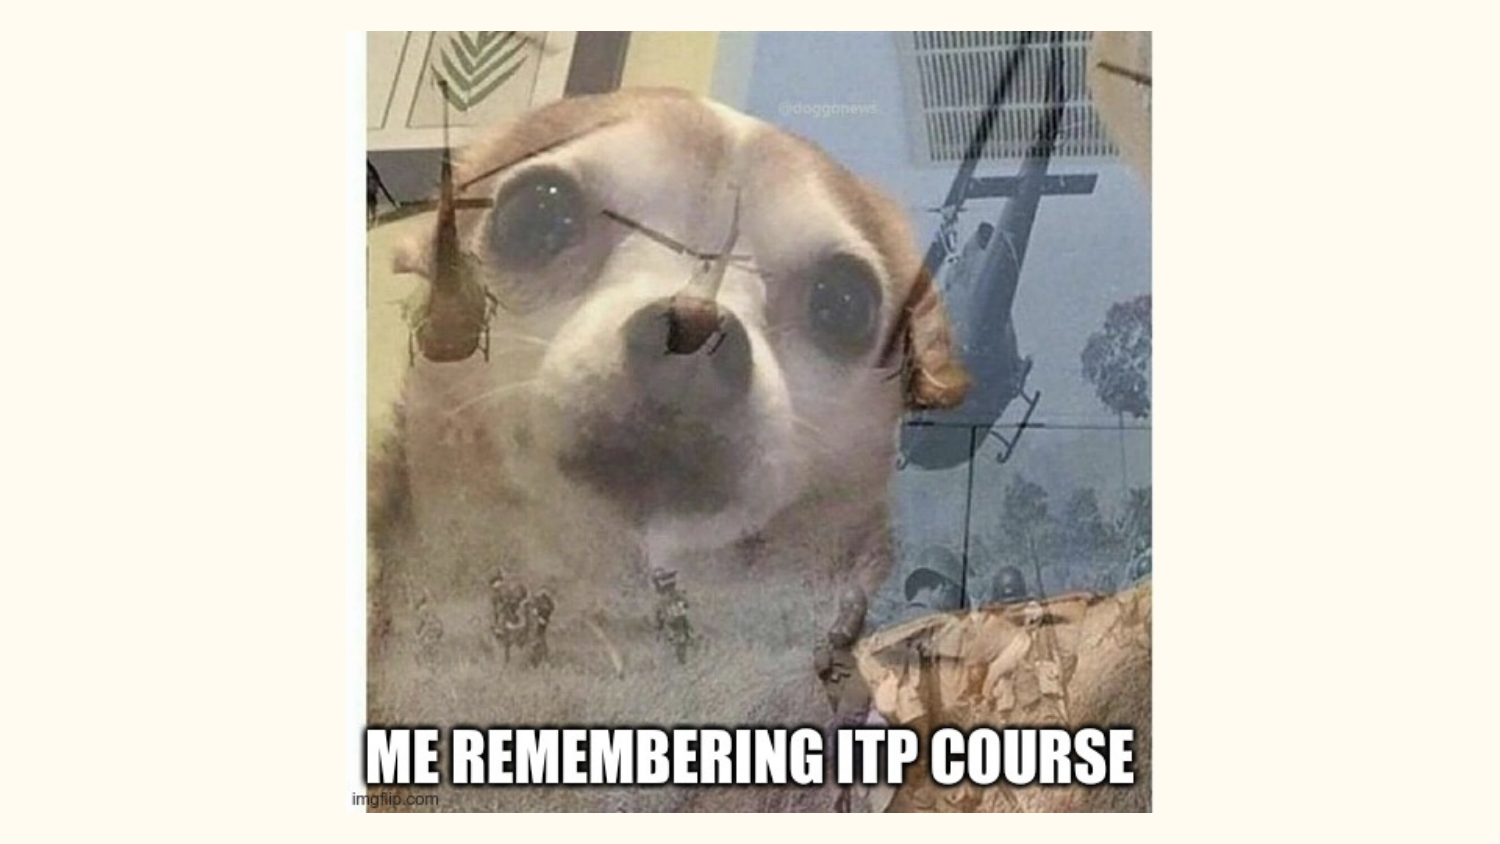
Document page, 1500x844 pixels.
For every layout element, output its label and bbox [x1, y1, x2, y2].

picture [345, 30, 1155, 813]
